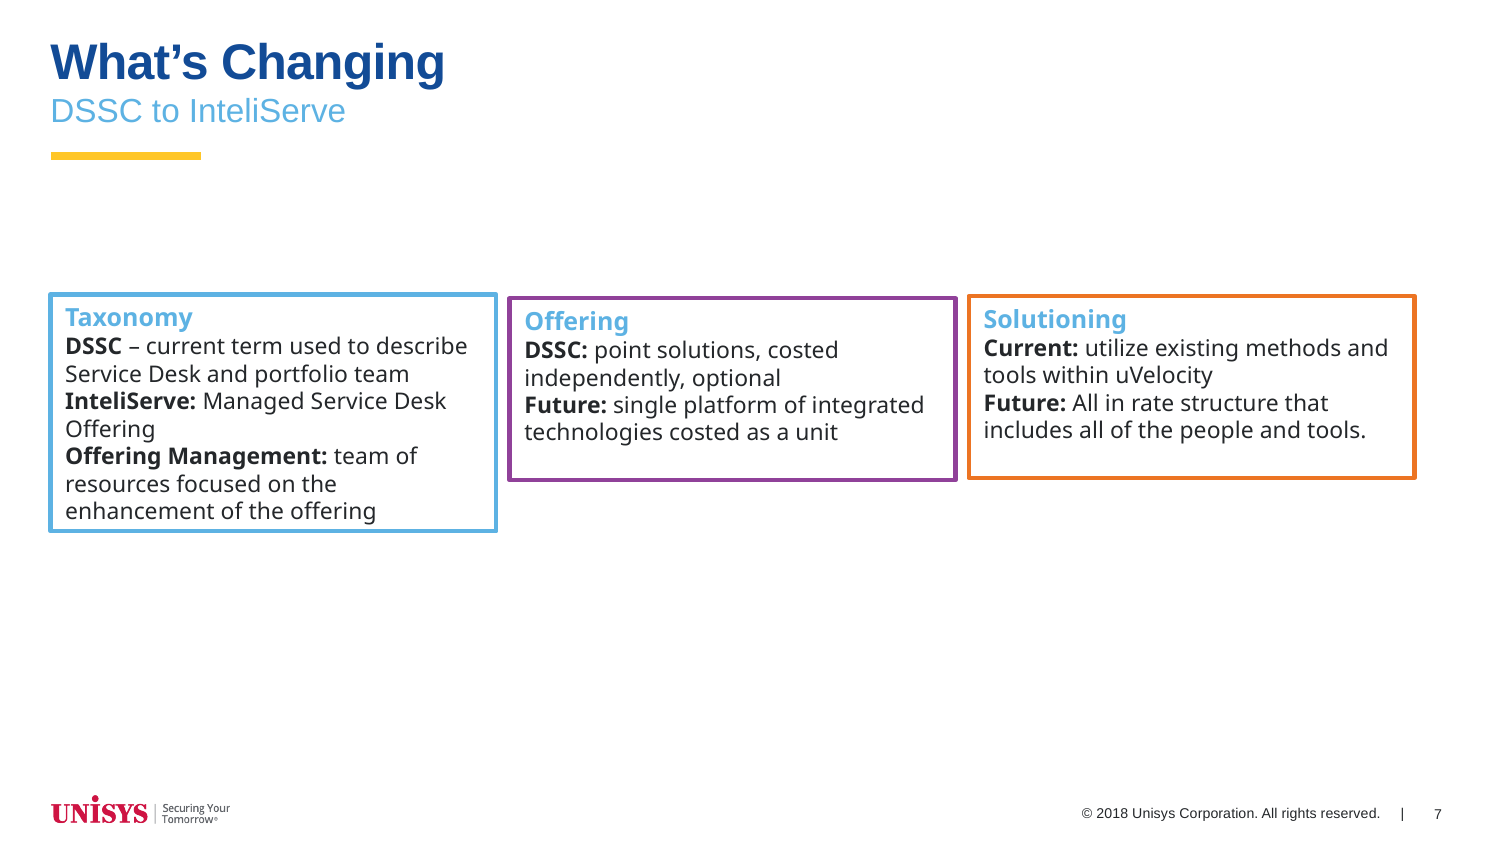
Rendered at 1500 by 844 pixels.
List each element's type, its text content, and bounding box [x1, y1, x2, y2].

text_box Taxonomy DSSC – current term used to describe Service Desk and portfolio team InteliServe: Managed Service Desk Offering Offering Management: team of resources focused on the enhancement of the offering [48, 292, 498, 533]
picture [51, 795, 230, 824]
list DSSC to InteliServe [50, 85, 1450, 158]
title What’s Changing [50, 25, 1450, 85]
text_box Offering DSSC: point solutions, costed independently, optional Future: single platform of integrated technologies costed as a unit [507, 296, 958, 482]
text_box Solutioning Current: utilize existing methods and tools within uVelocity Future: All in rate structure that includes all of the people and tools. [967, 294, 1417, 480]
